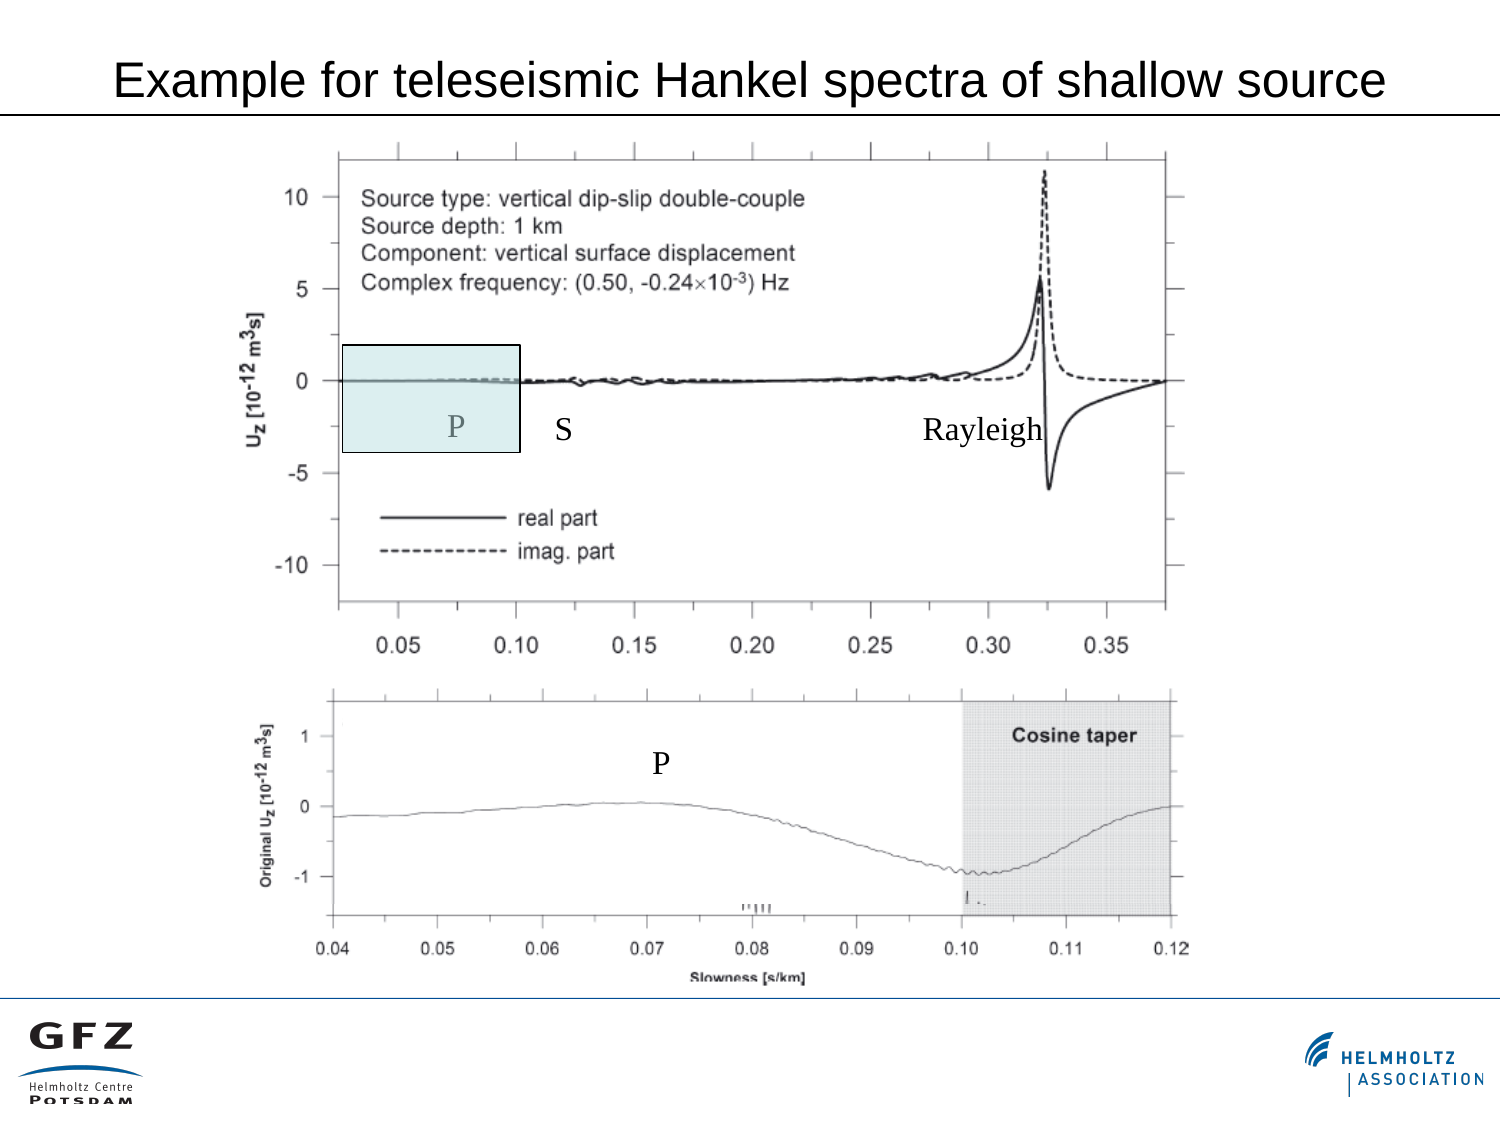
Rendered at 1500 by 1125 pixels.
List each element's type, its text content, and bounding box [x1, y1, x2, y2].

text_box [188, 123, 1226, 705]
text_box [224, 671, 1226, 995]
text_box Example for teleseismic Hankel spectra of shallow source [0, 39, 1500, 114]
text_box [188, 104, 1226, 114]
